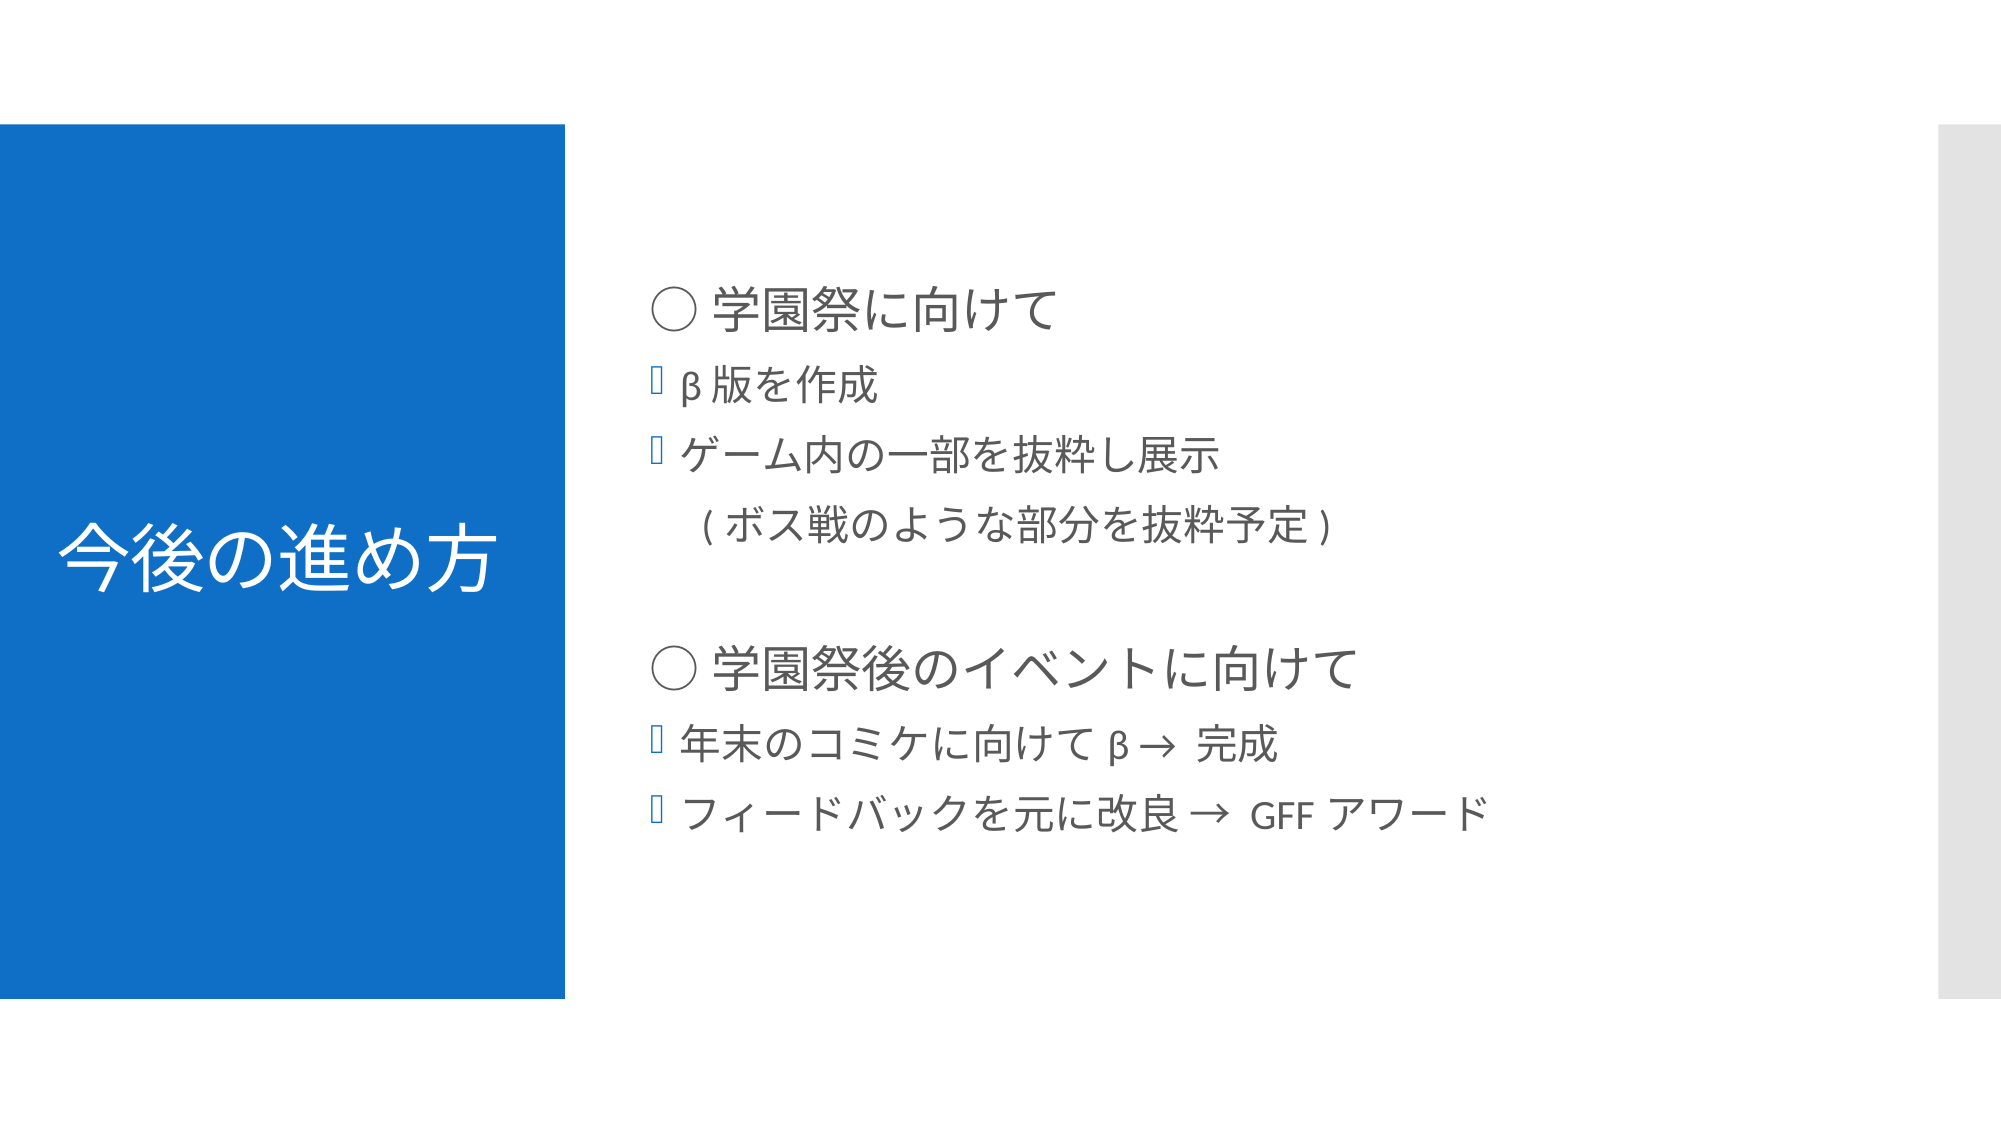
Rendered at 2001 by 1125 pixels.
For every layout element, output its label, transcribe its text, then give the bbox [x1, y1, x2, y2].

title 今後の進め方 [41, 184, 525, 940]
list ○学園祭に向けて β版を作成 ゲーム内の一部を抜粋し展示 (ボス戦のような部分を抜粋予定) ○学園祭後のイベントに向けて 年末のコミケに向けてβ → 完成 フィードバックを元に改良 → GFFアワード [634, 141, 1835, 982]
